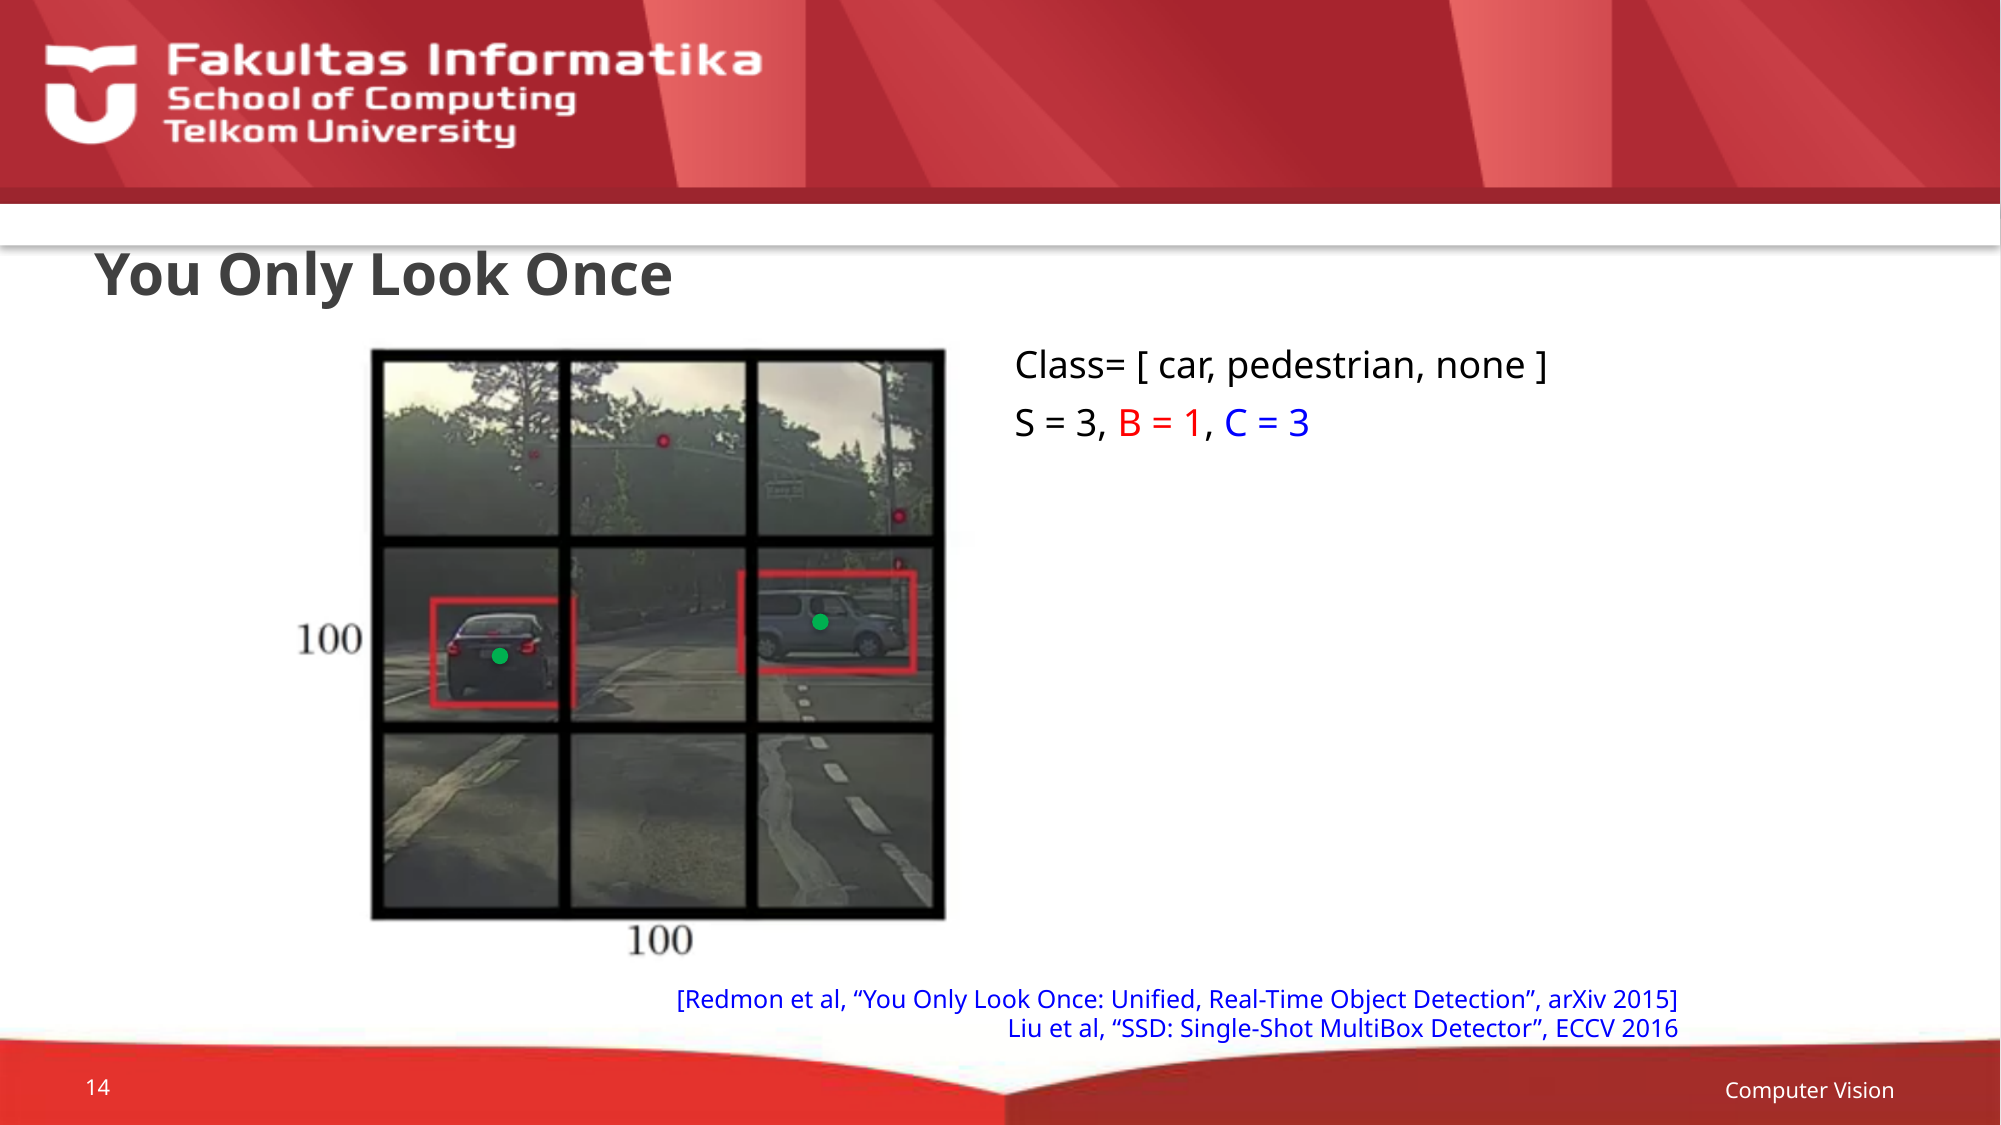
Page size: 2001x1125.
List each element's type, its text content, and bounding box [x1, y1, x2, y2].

text_box Class= [ car, pedestrian, none ] S = 3, B = 1, C = 3 [999, 333, 1636, 452]
text_box [Redmon et al, “You Only Look Once: Unified, Real-Time Object Detection”, arXiv 2015] Liu et al, “SSD: Single-Shot MultiBox Detector”, ECCV 2016 [291, 975, 1695, 1051]
picture [0, 0, 2001, 1125]
slide_number 14 [85, 1058, 164, 1119]
title You Only Look Once [79, 219, 1901, 325]
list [280, 331, 982, 993]
list Computer Vision [1185, 1058, 1911, 1119]
